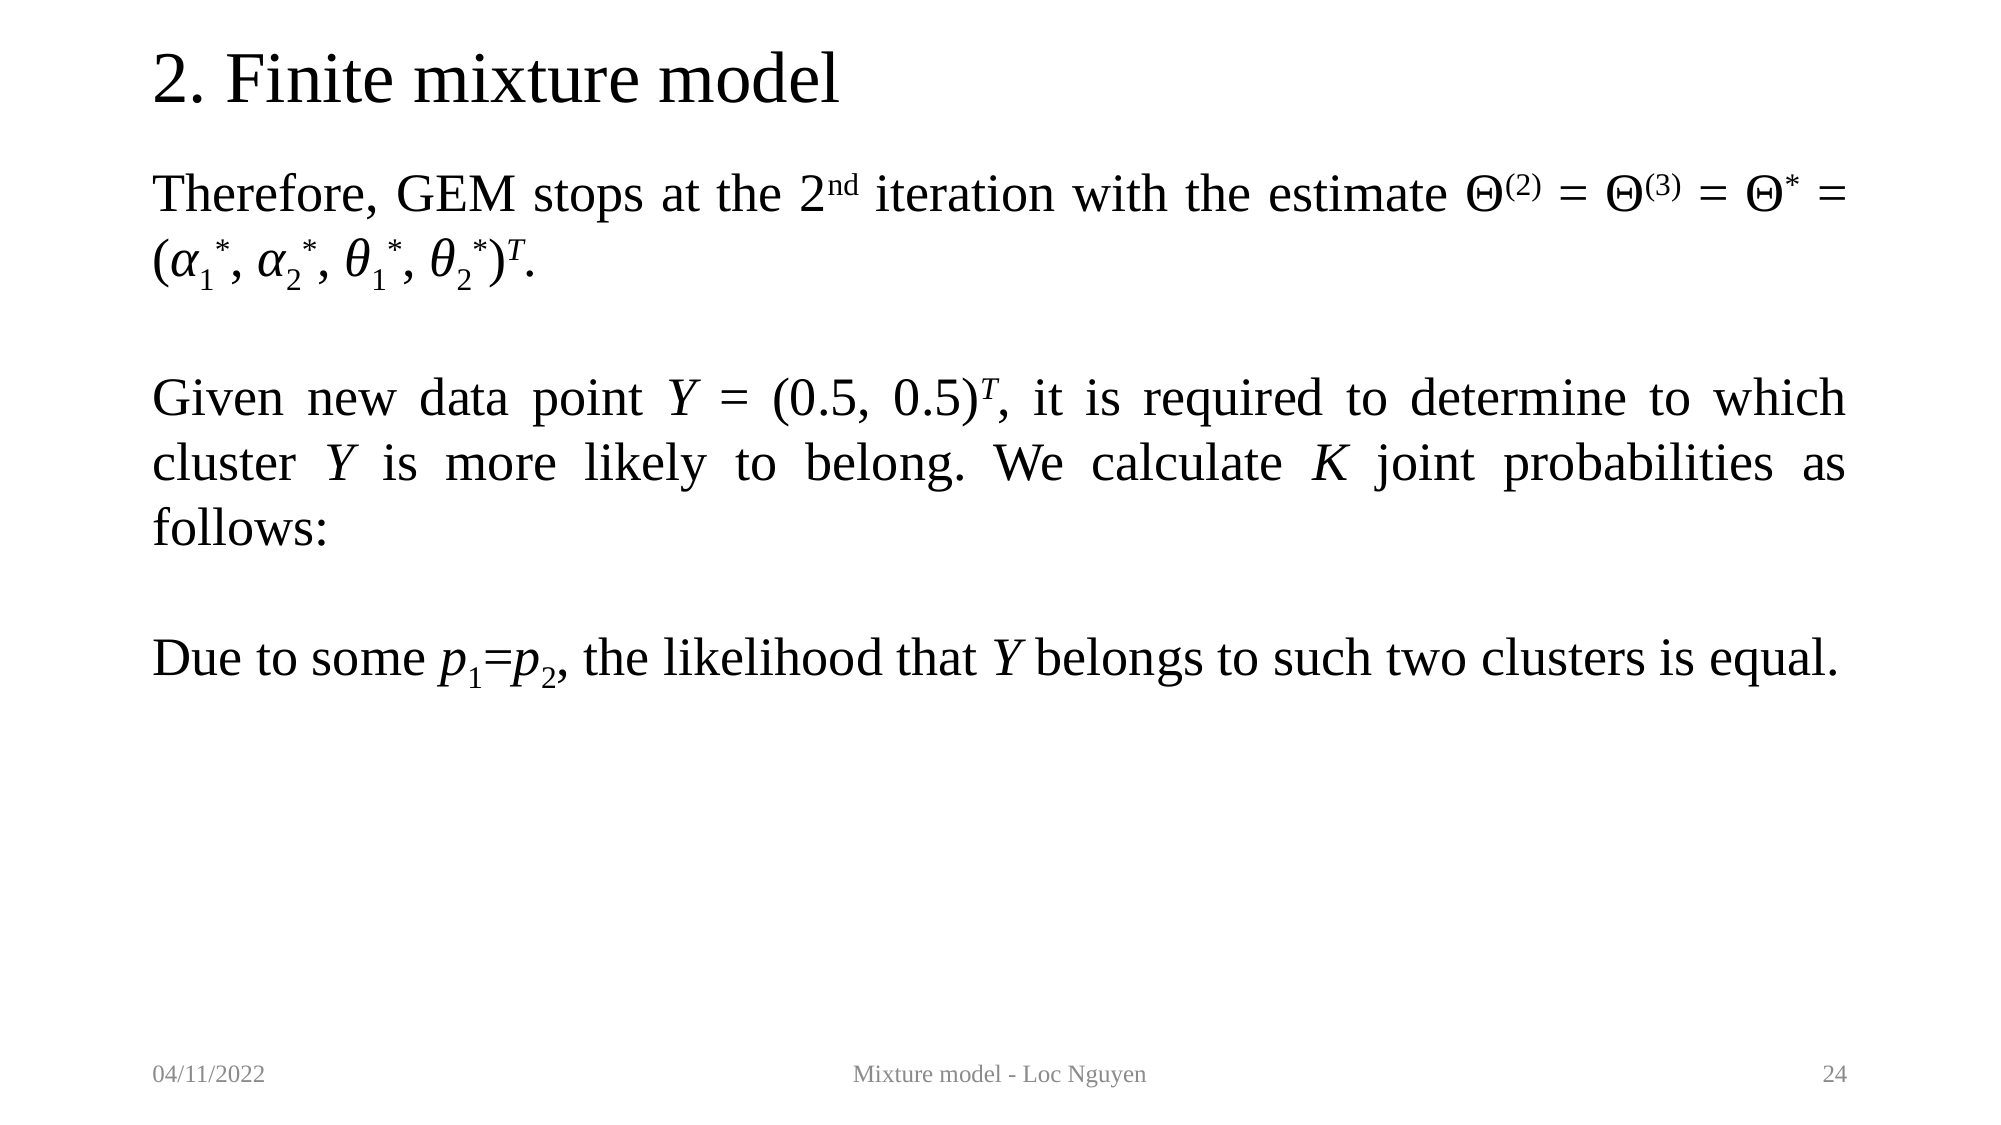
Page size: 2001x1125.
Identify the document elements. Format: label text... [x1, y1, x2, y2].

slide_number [137, 1042, 588, 1103]
footer Mixture model - Loc Nguyen [662, 1042, 1338, 1103]
slide_number 24 [1412, 1042, 1863, 1103]
title 2. Finite mixture model [137, 19, 1863, 128]
